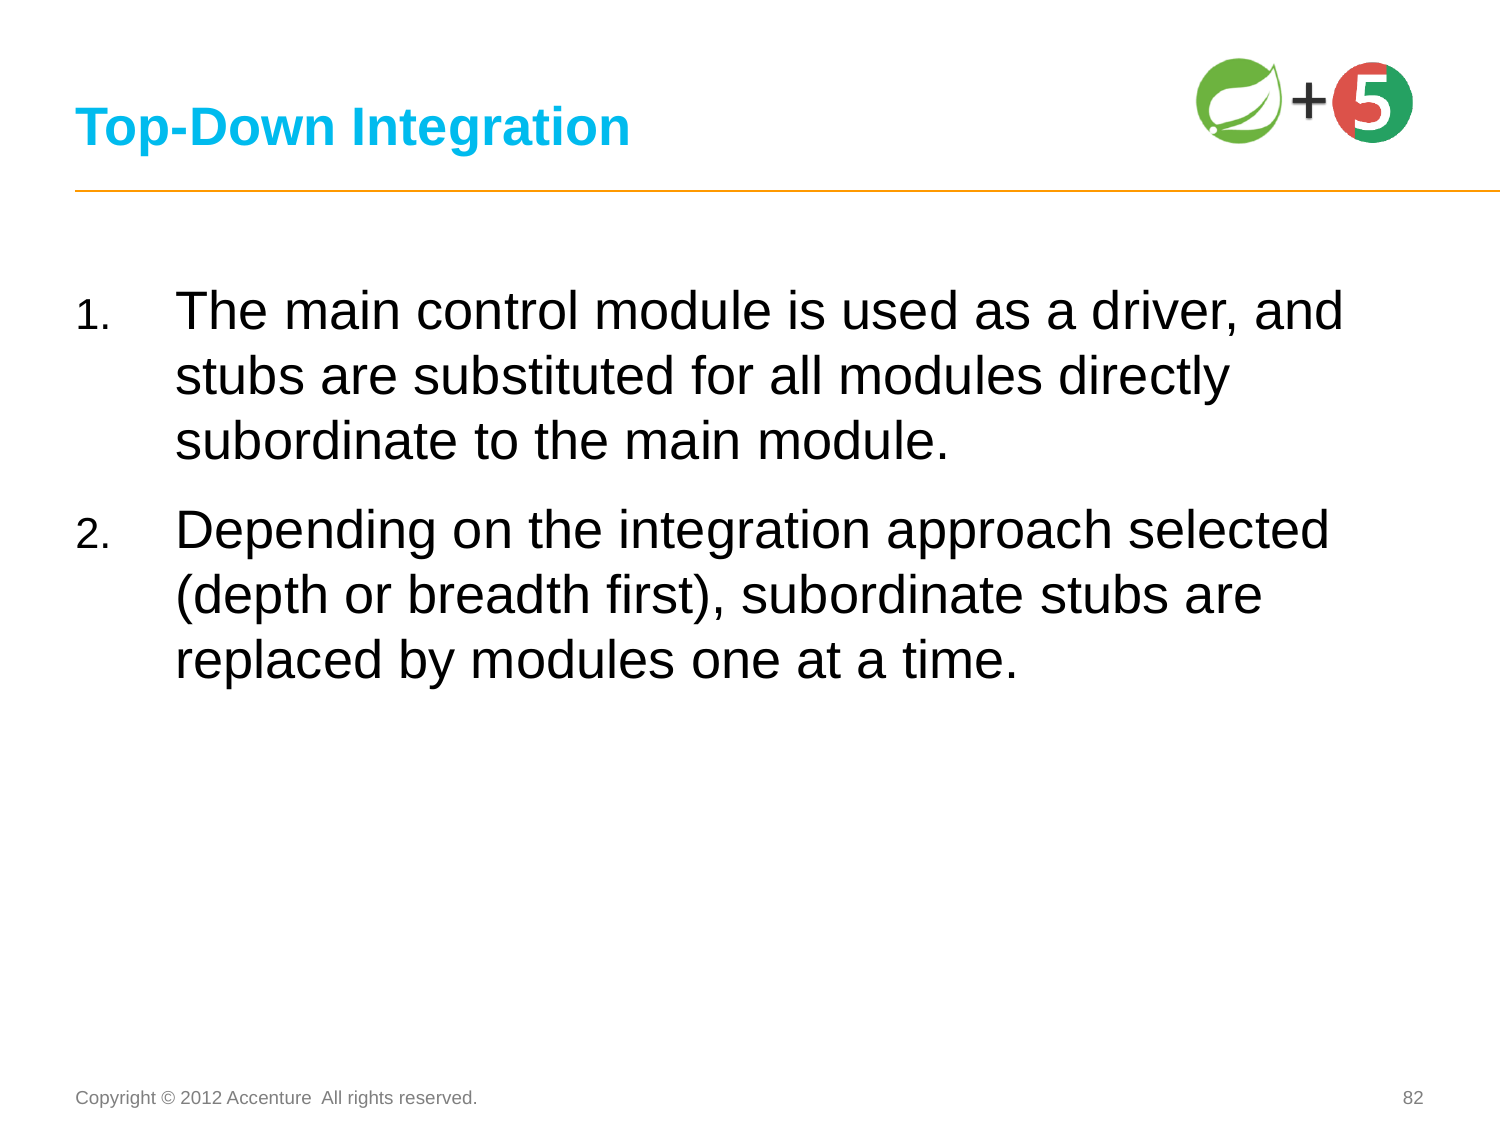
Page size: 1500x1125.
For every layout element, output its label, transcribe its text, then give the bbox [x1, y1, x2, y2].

list The main control module is used as a driver, and stubs are substituted for all modules directly subordinate to the main module. Depending on the integration approach selected (depth or breadth first), subordinate stubs are replaced by modules one at a time. [75, 275, 1450, 950]
title Top-Down Integration [75, 27, 1422, 157]
